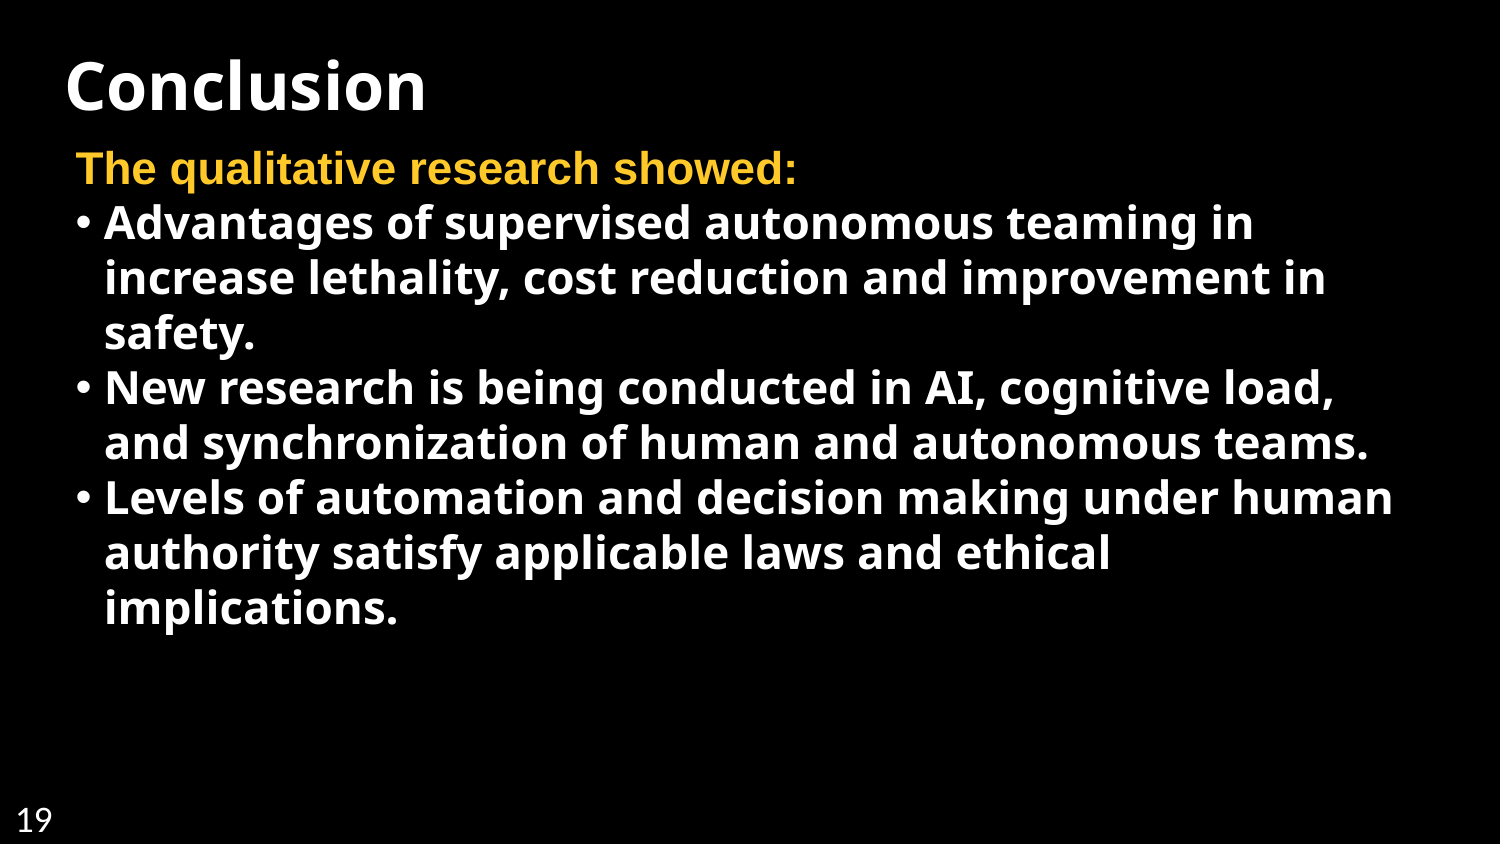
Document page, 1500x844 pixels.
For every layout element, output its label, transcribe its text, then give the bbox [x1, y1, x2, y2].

text_box The qualitative research showed: Advantages of supervised autonomous teaming in increase lethality, cost reduction and improvement in safety. New research is being conducted in AI, cognitive load, and synchronization of human and autonomous teams. Levels of automation and decision making under human authority satisfy applicable laws and ethical implications. NLT 12/03/2018 [60, 131, 1423, 736]
title Conclusion [49, 44, 1143, 221]
slide_number 19 [0, 787, 104, 823]
